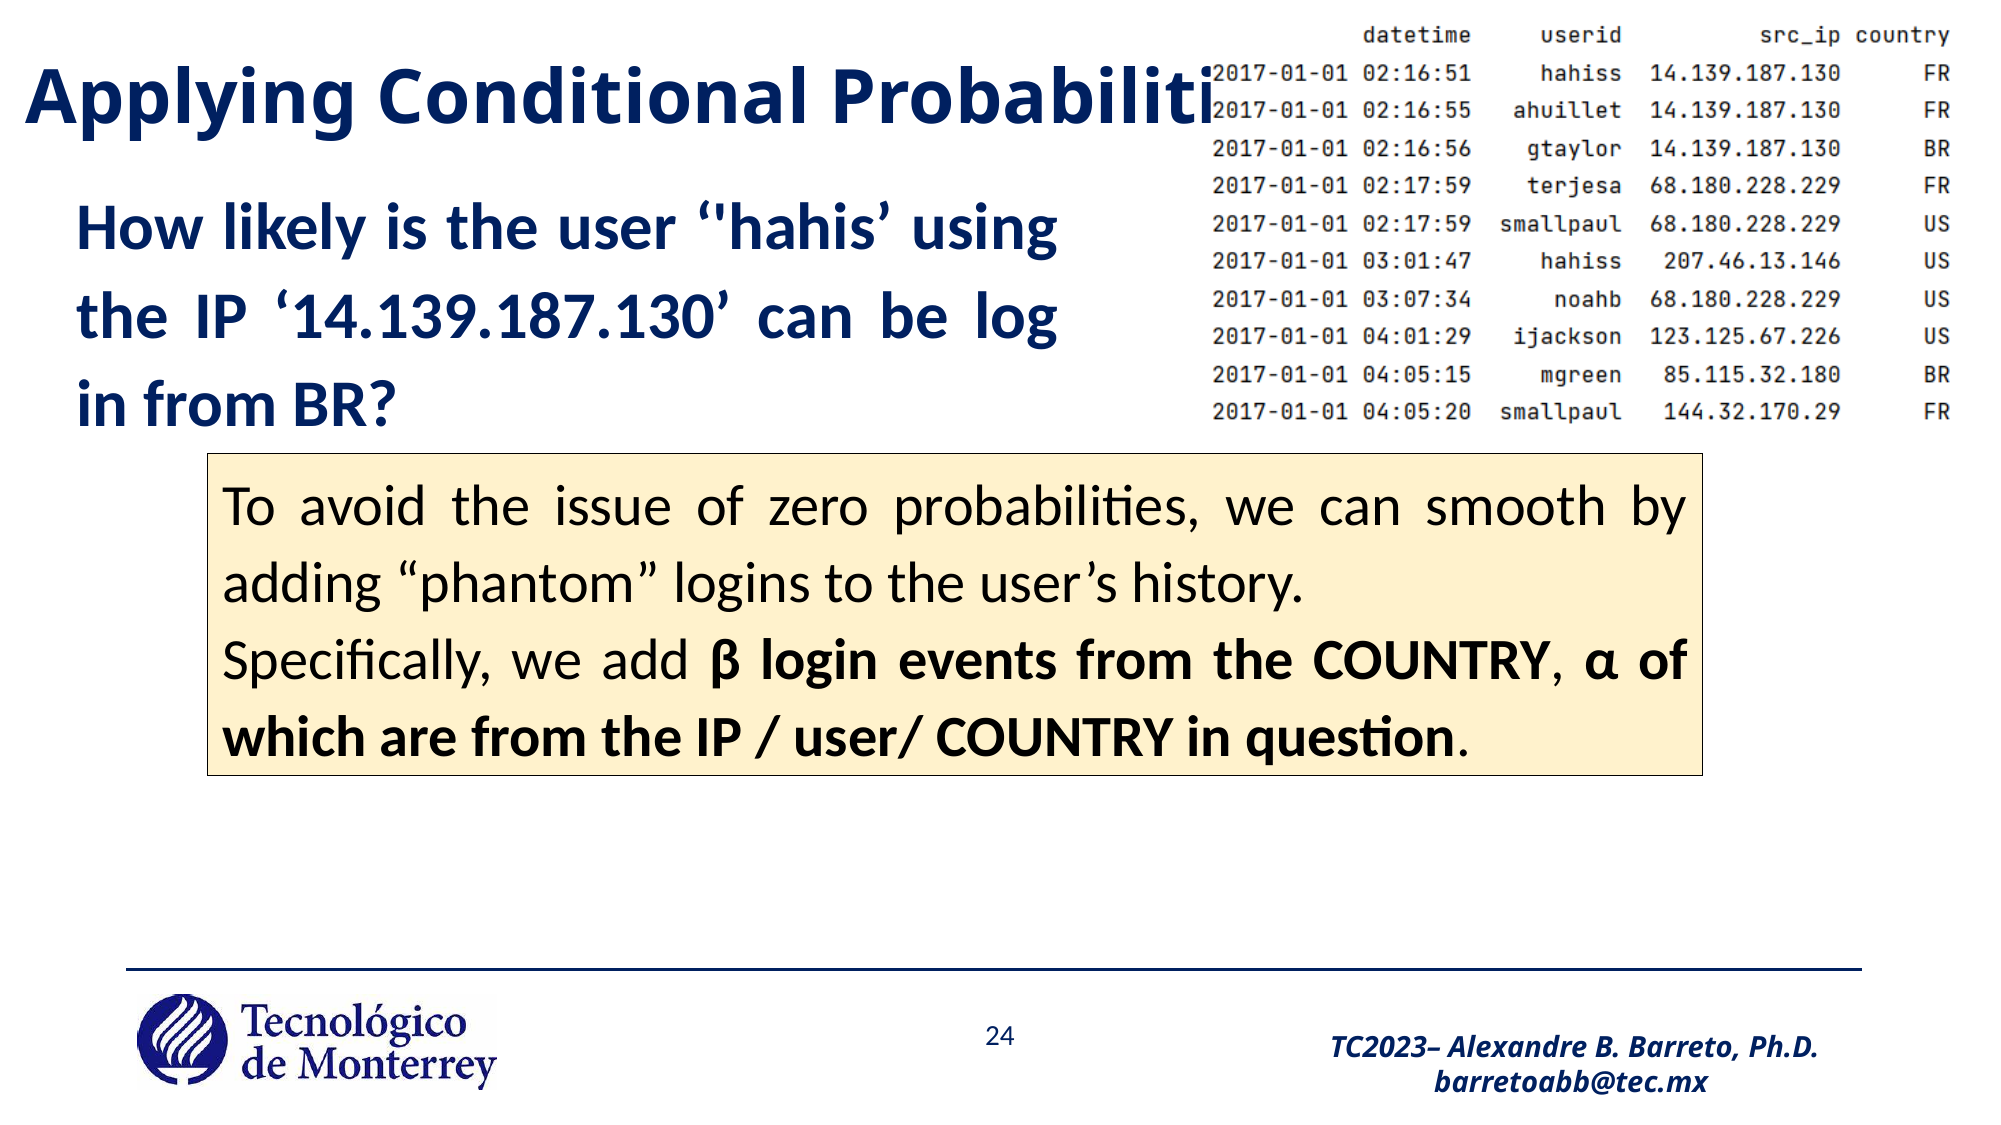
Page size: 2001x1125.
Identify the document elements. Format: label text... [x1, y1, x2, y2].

text_box To avoid the issue of zero probabilities, we can smooth by adding “phantom” logins to the user’s history. Specifically, we add β login events from the COUNTRY, α of which are from the IP / user/ COUNTRY in question. [207, 453, 1703, 776]
title Applying Conditional Probabilities [10, 31, 1210, 168]
list How likely is the user ‘'hahis’ using the IP ‘14.139.187.130’ can be log in from BR? [61, 167, 1075, 503]
picture [1210, 18, 1988, 451]
picture [137, 994, 497, 1090]
